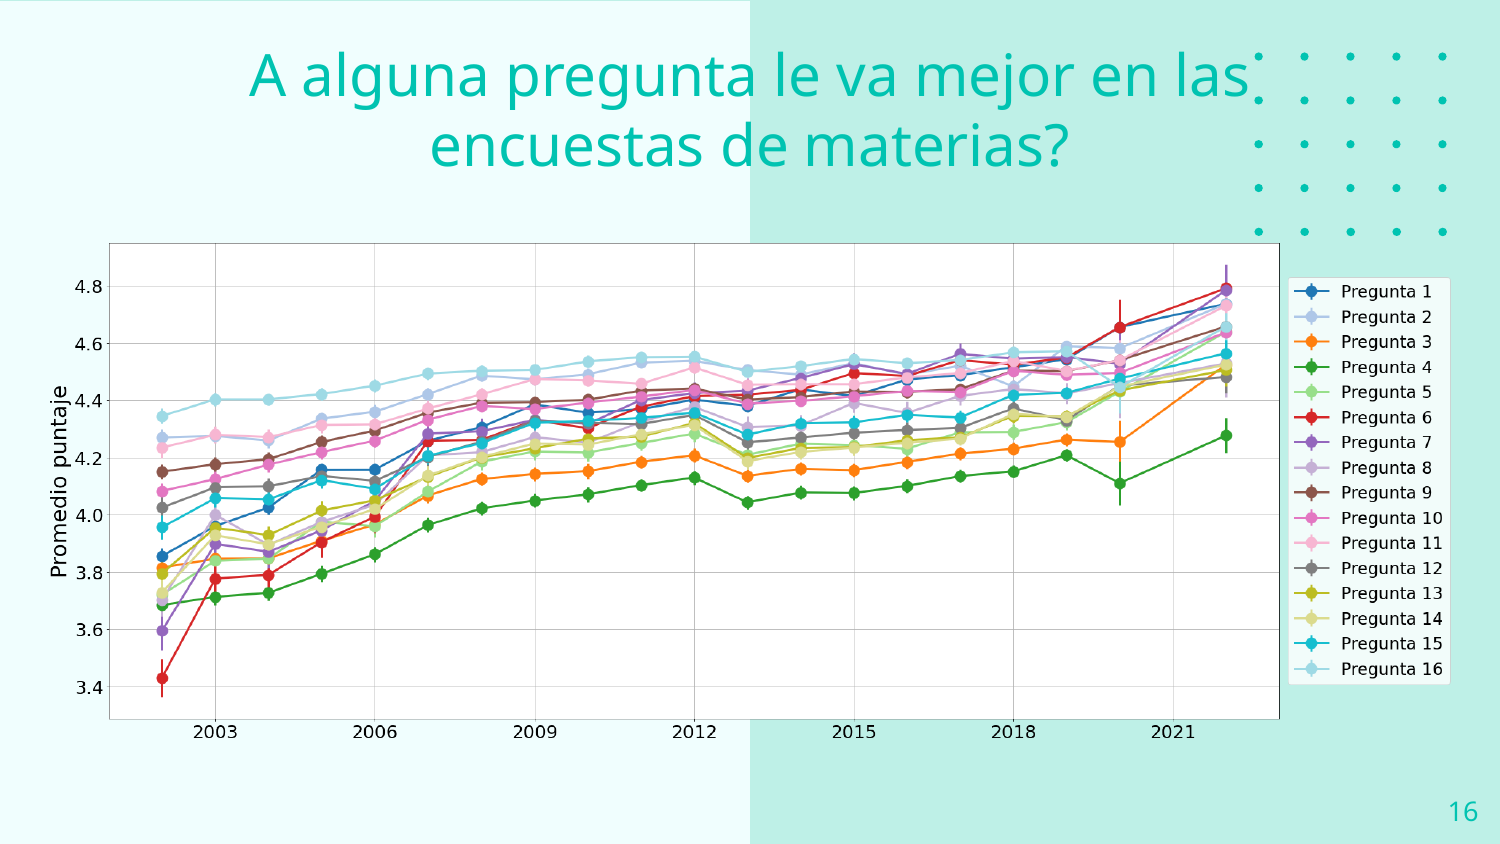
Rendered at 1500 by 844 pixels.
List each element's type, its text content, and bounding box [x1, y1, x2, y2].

slide_number ‹#› [1403, 779, 1494, 844]
picture [45, 239, 1455, 746]
title A alguna pregunta le va mejor en las encuestas de materias? [118, 23, 1382, 117]
